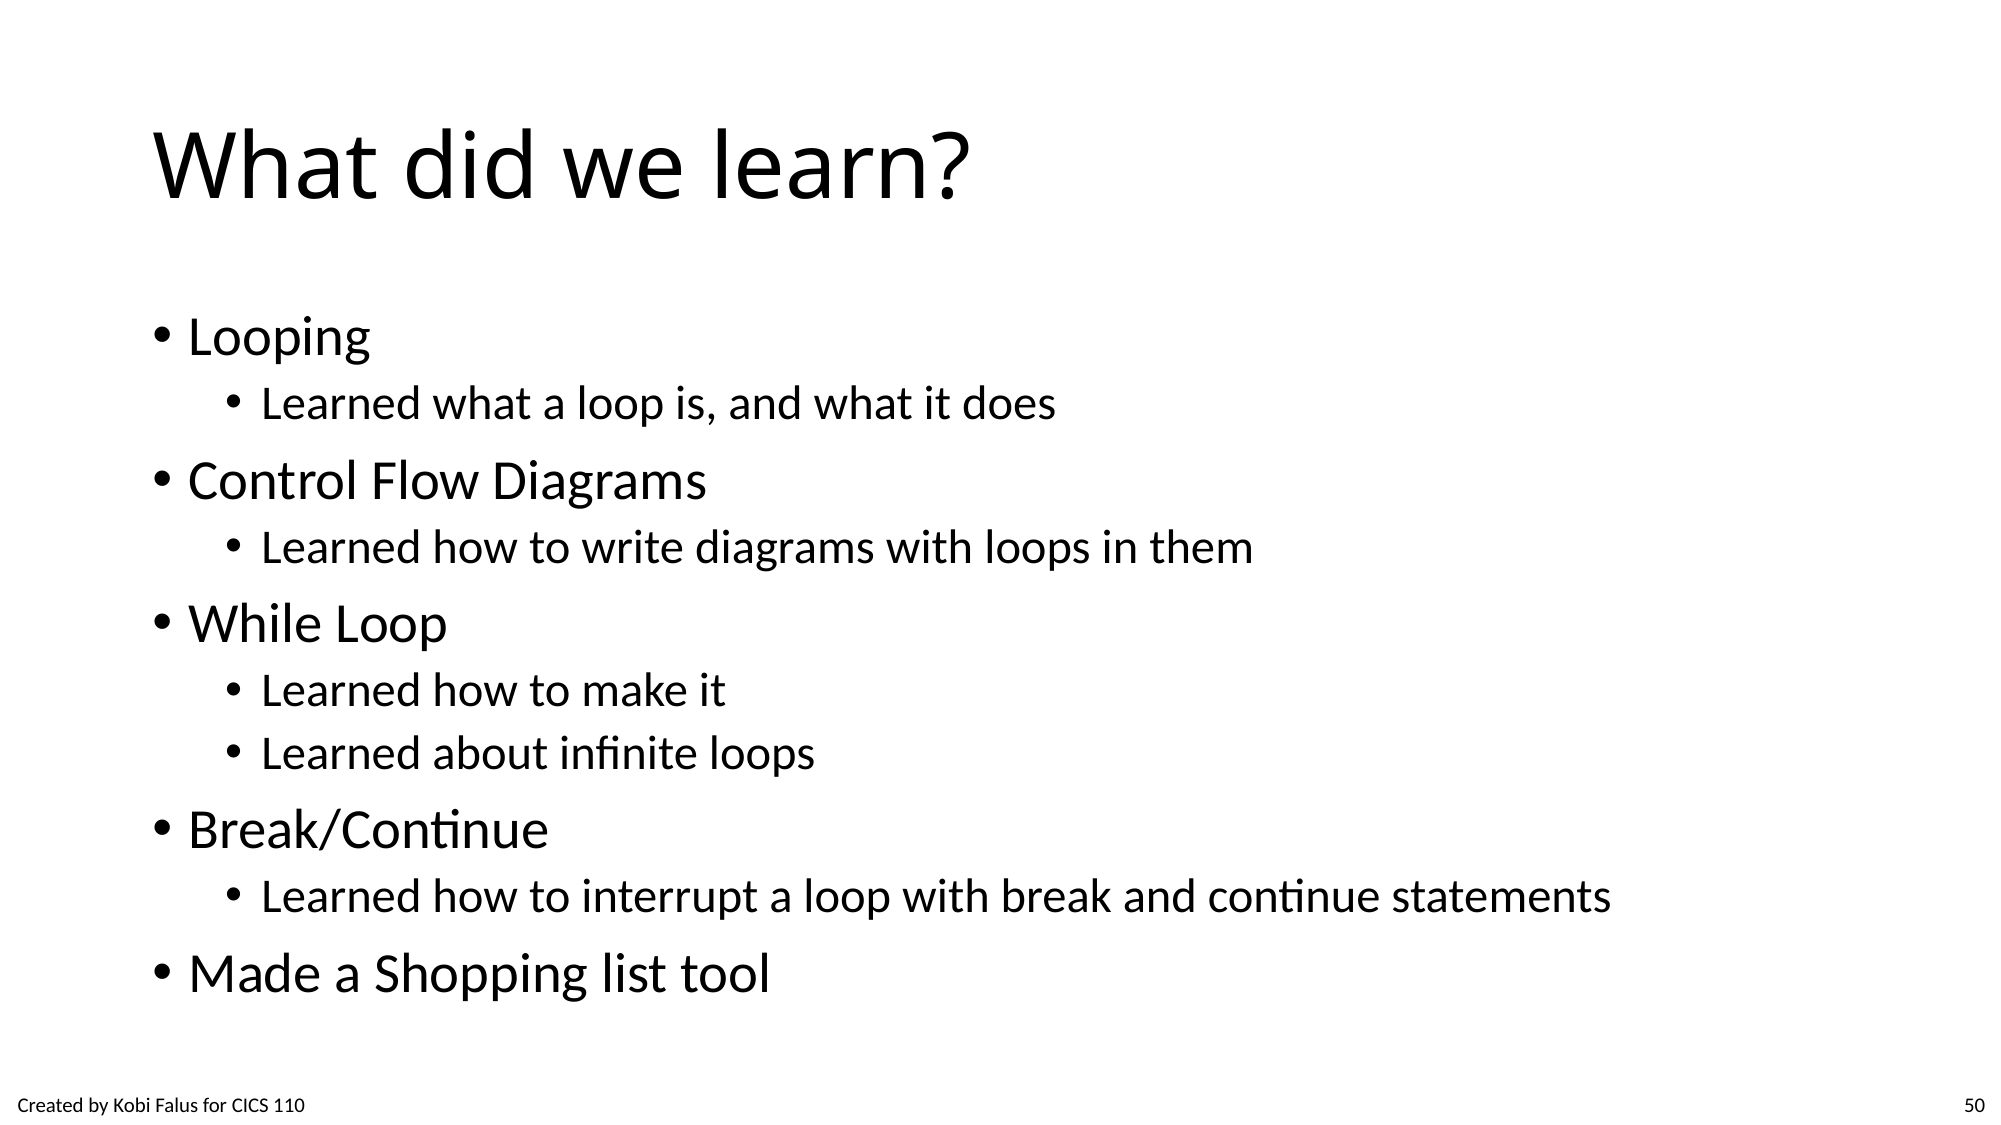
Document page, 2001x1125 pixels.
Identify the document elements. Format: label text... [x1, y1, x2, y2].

list Looping Learned what a loop is, and what it does Control Flow Diagrams Learned how to write diagrams with loops in them While Loop Learned how to make it Learned about infinite loops Break/Continue Learned how to interrupt a loop with break and continue statements Made a Shopping list tool [137, 299, 1863, 1014]
title What did we learn? [137, 59, 1863, 278]
